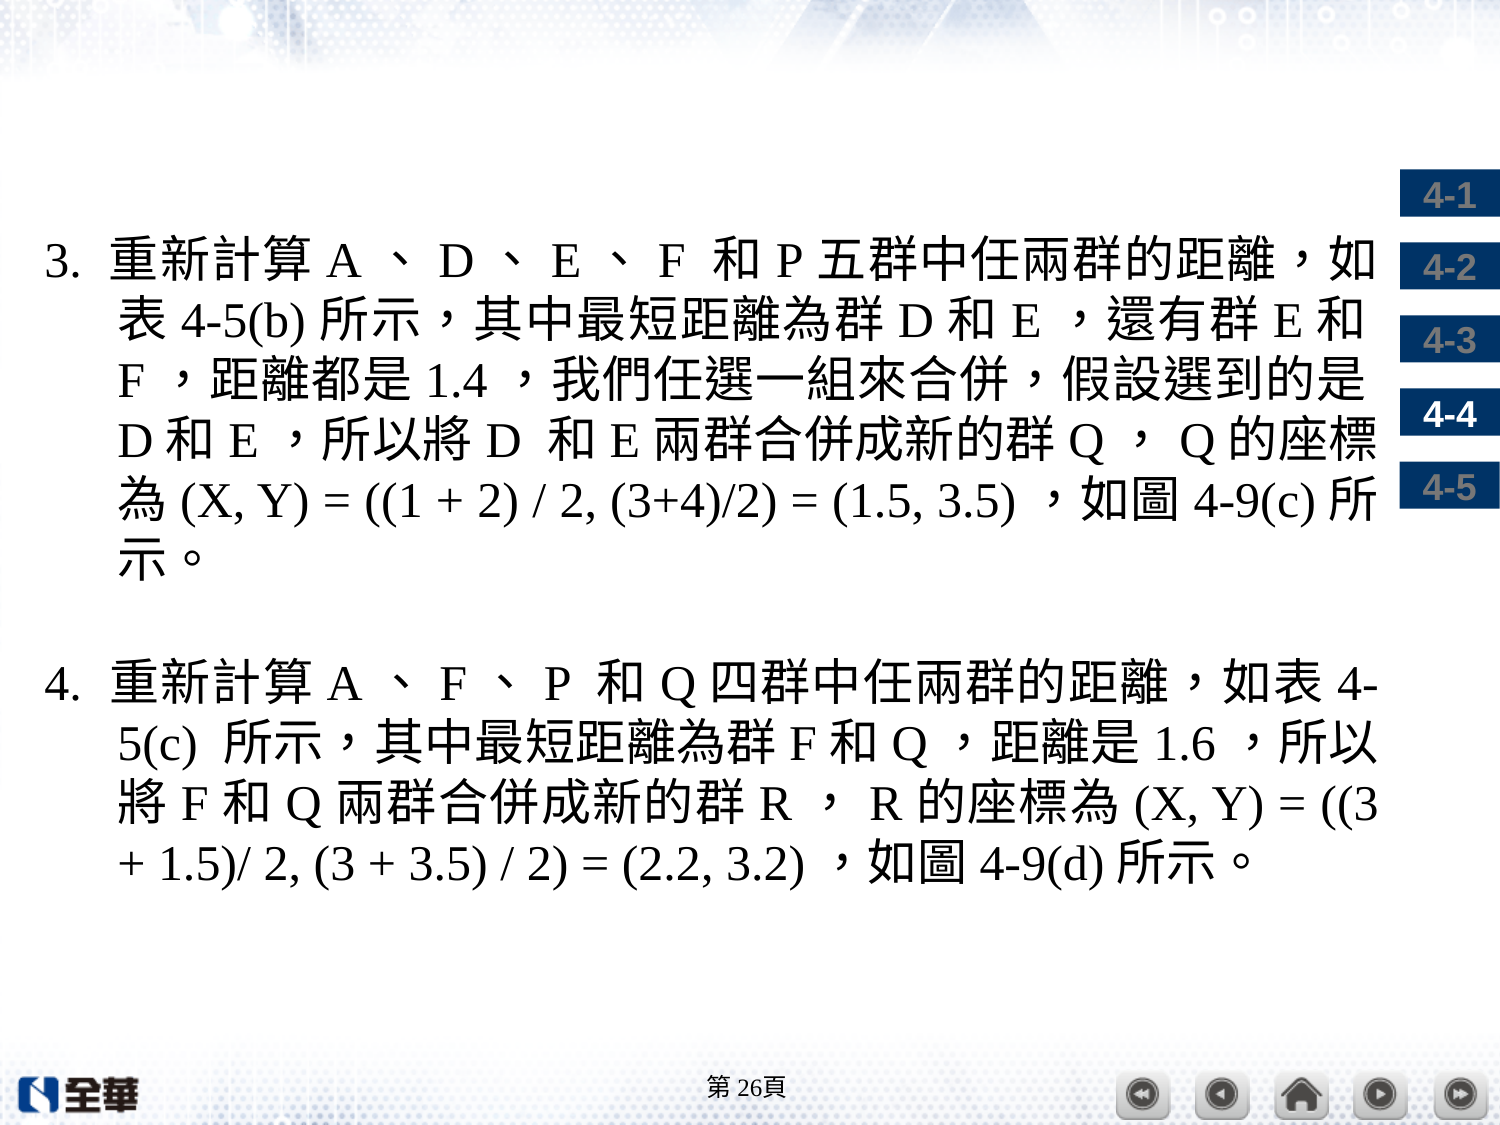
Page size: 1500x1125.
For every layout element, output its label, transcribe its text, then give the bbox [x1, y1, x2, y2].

list 3. 重新計算A、D、E、F 和P五群中任兩群的距離，如表4-5(b)所示，其中最短距離為群D和E，還有群E和F，距離都是1.4，我們任選一組來合併，假設選到的是D和E，所以將D 和E兩群合併成新的群Q，Q的座標為(X, Y) = ((1 + 2) / 2, (3+4)/2) = (1.5, 3.5)，如圖4-9(c)所示。 4. 重新計算A、F、P 和Q四群中任兩群的距離，如表4-5(c) 所示，其中最短距離為群F和Q，距離是1.6，所以將F和Q兩群合併成新的群R，R的座標為(X, Y) = ((3 + 1.5)/ 2, (3 + 3.5) / 2) = (2.2, 3.2)，如圖4-9(d)所示。 [29, 219, 1394, 1048]
picture [0, 0, 1500, 1125]
